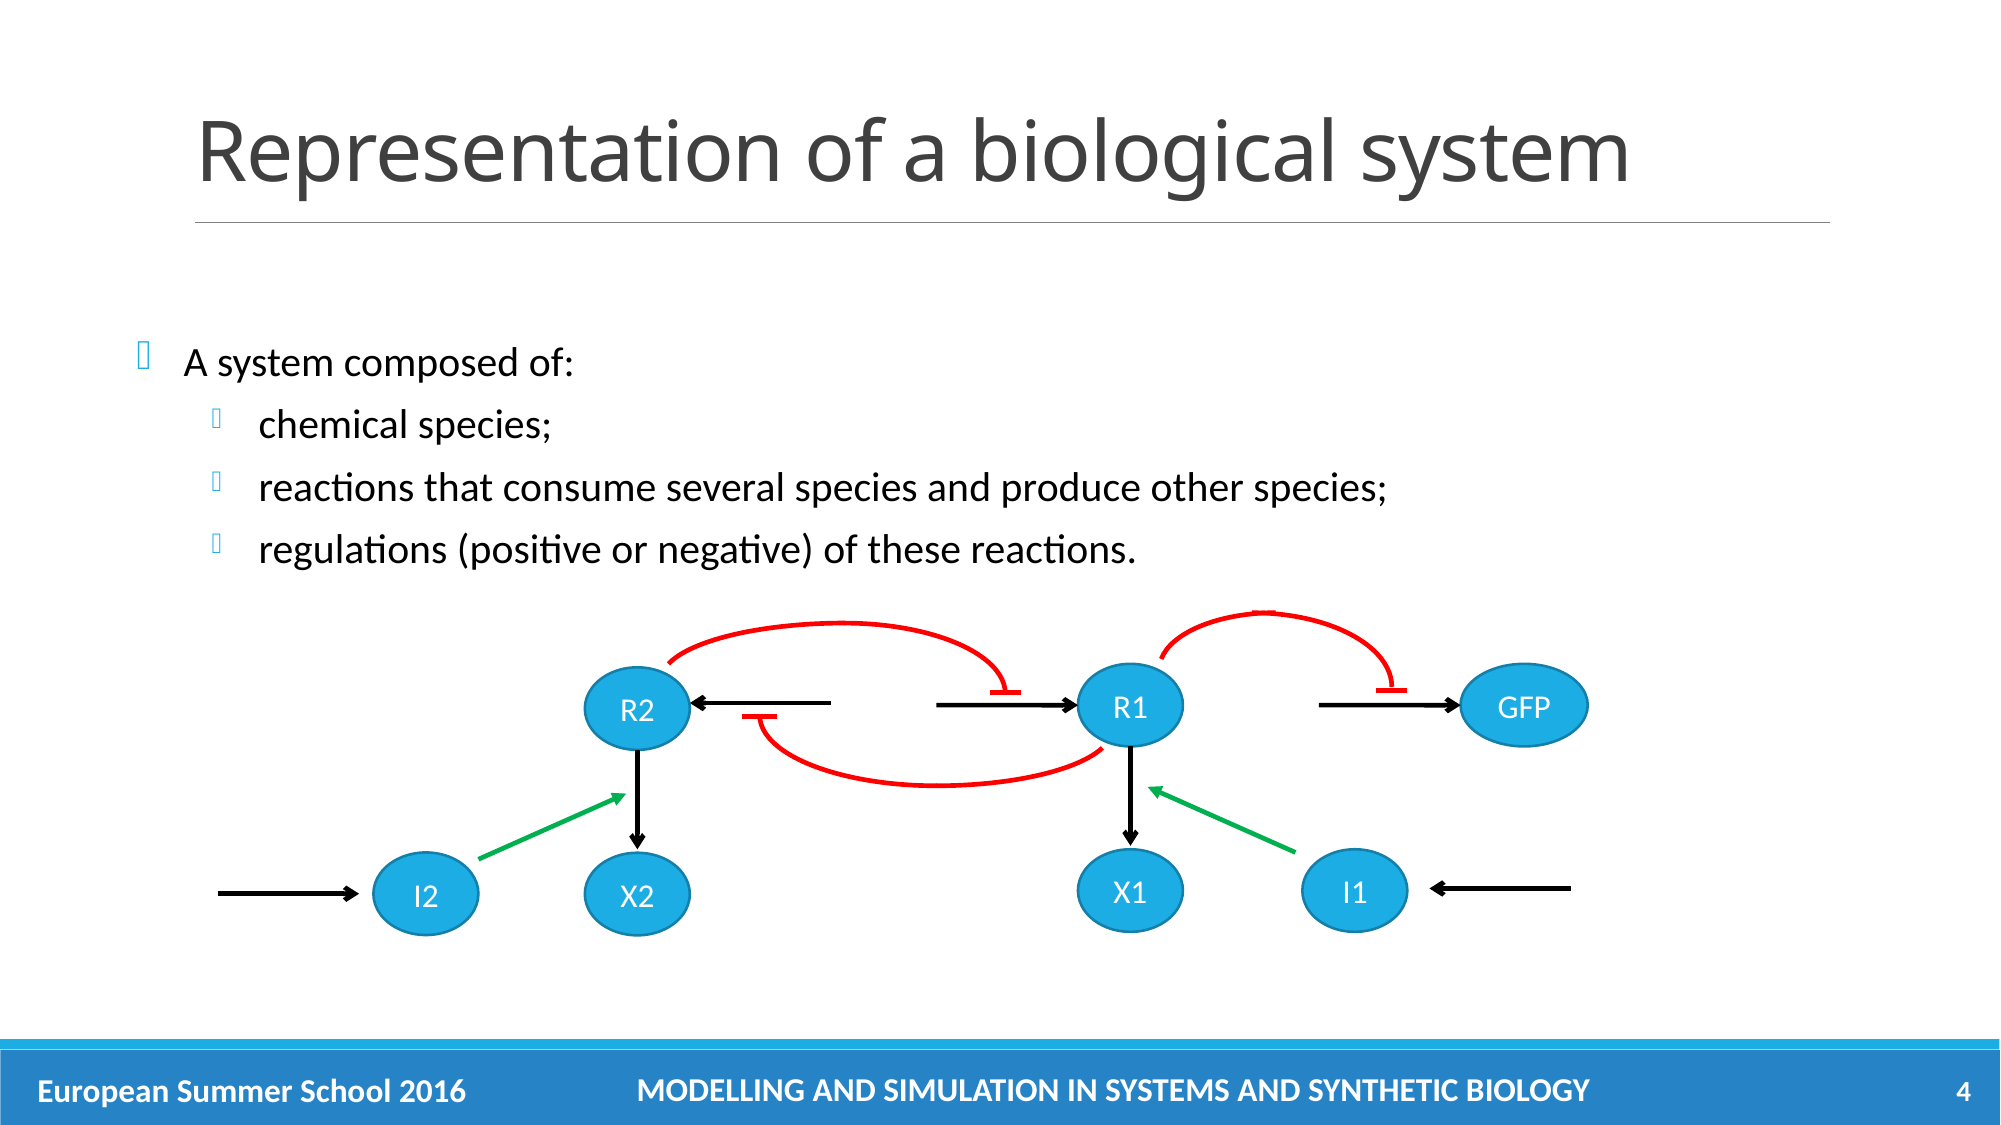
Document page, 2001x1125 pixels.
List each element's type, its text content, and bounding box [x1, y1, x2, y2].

slide_number 4 [1770, 1059, 1986, 1120]
text_box GFP [1459, 662, 1590, 748]
footer Modelling and simulation in systems and synthetic biology [543, 1058, 1684, 1119]
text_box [477, 793, 627, 860]
slide_number European Summer School 2016 [22, 1059, 490, 1120]
text_box X2 [583, 851, 692, 937]
text_box R1 [1122, 662, 1185, 748]
text_box A system composed of: chemical species; reactions that consume several species and produce other species; regulations (positive or negative) of these reactions. [121, 327, 1840, 655]
text_box [1160, 611, 1276, 669]
text_box [1251, 612, 1393, 687]
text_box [660, 622, 1030, 765]
title Representation of a biological system [180, 47, 1830, 206]
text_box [1147, 786, 1296, 853]
text_box X1 [1076, 848, 1185, 934]
text_box I1 [1301, 847, 1409, 934]
text_box I2 [372, 851, 480, 937]
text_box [741, 644, 1114, 787]
text_box R2 [583, 666, 658, 752]
